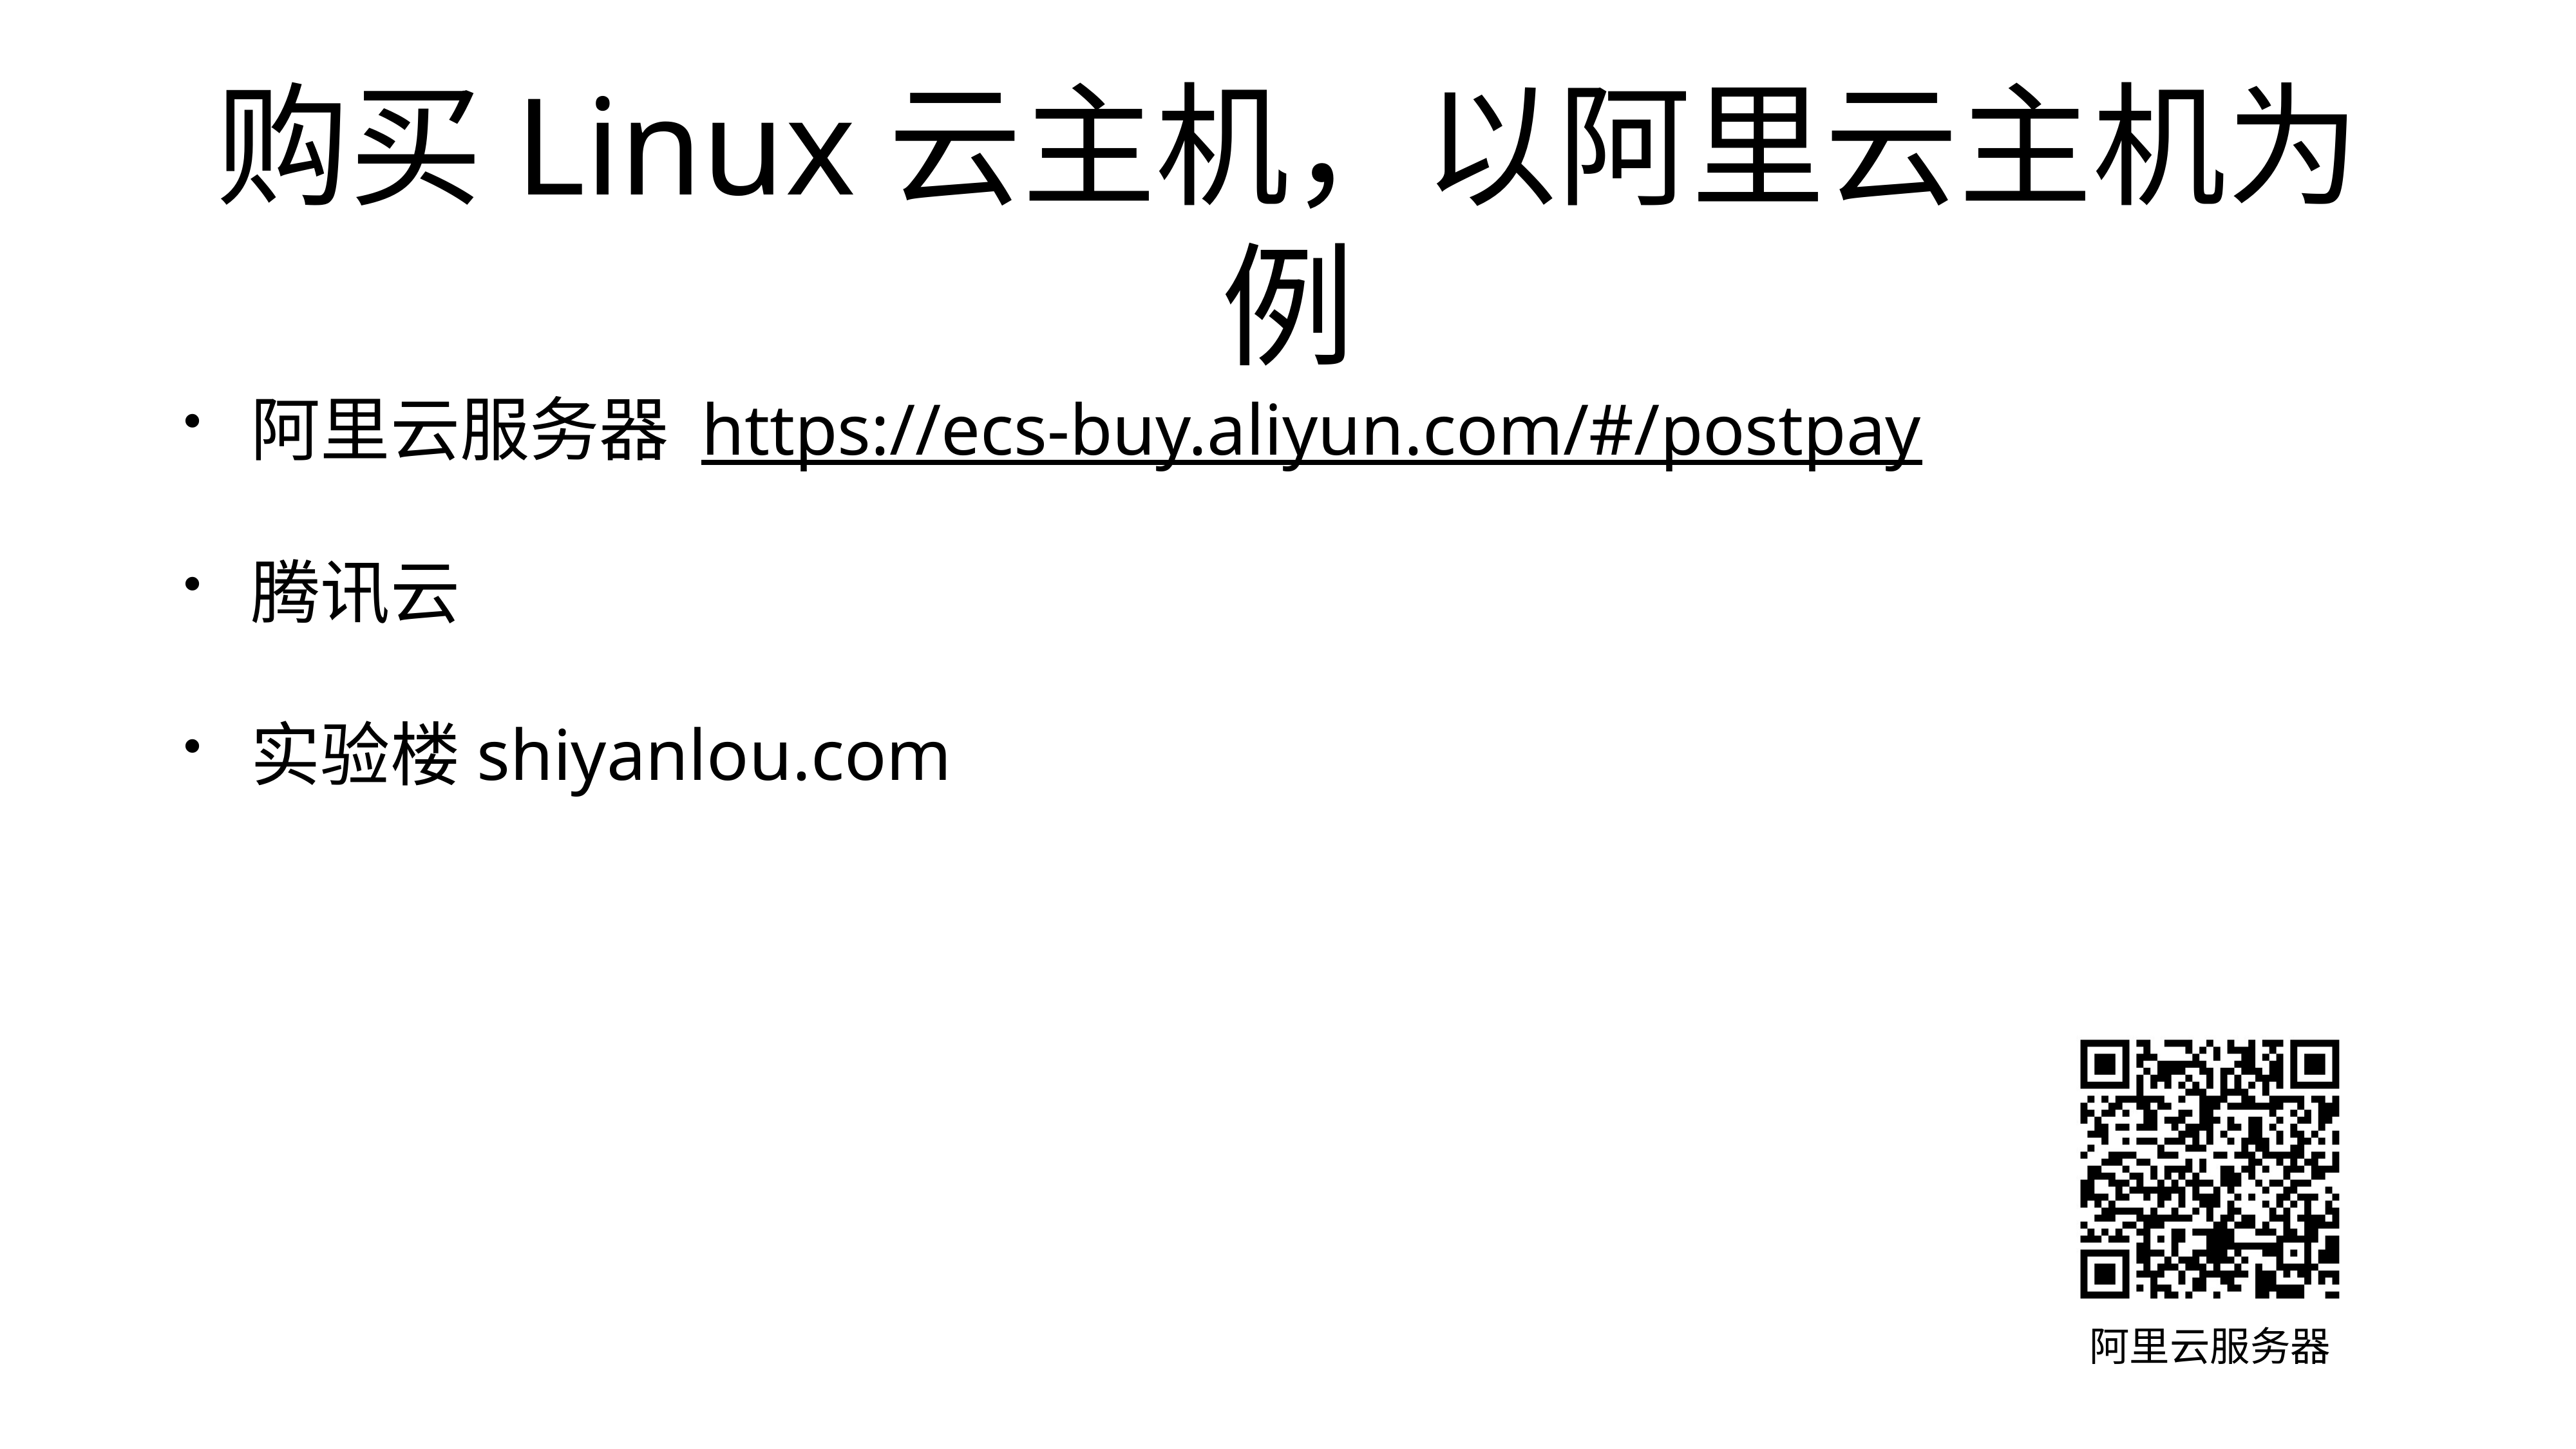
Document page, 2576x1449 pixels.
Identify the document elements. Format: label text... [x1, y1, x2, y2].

title 购买Linux云主机，以阿里云主机为例 [178, 100, 2398, 341]
picture [2060, 1019, 2360, 1320]
list 阿里云服务器 https://ecs-buy.aliyun.com/#/postpay 腾讯云 实验楼shiyanlou.com [178, 341, 2398, 838]
text_box 阿里云服务器 [2083, 1323, 2336, 1375]
